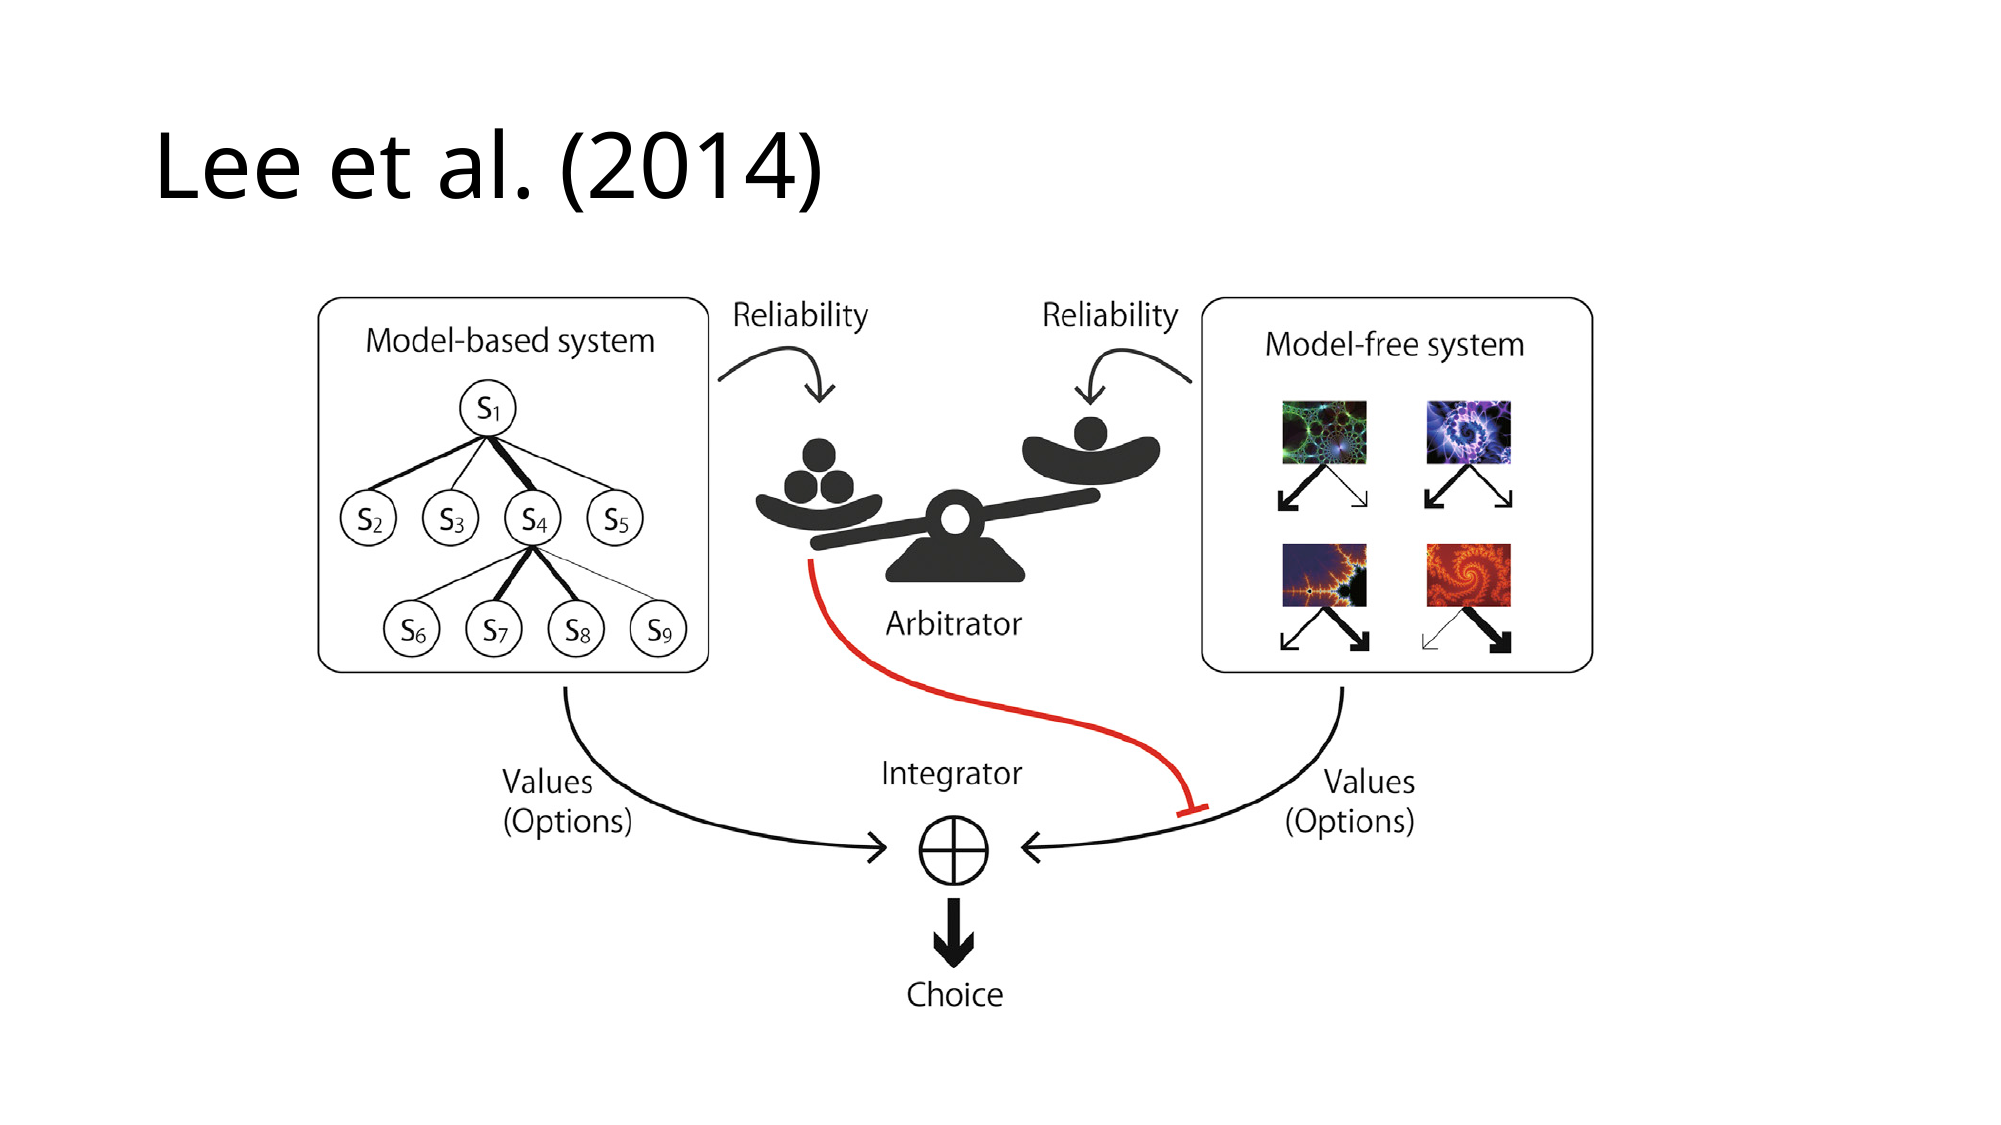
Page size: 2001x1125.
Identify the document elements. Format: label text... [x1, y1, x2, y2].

picture [314, 294, 1595, 1008]
title Lee et al. (2014) [137, 59, 1863, 278]
